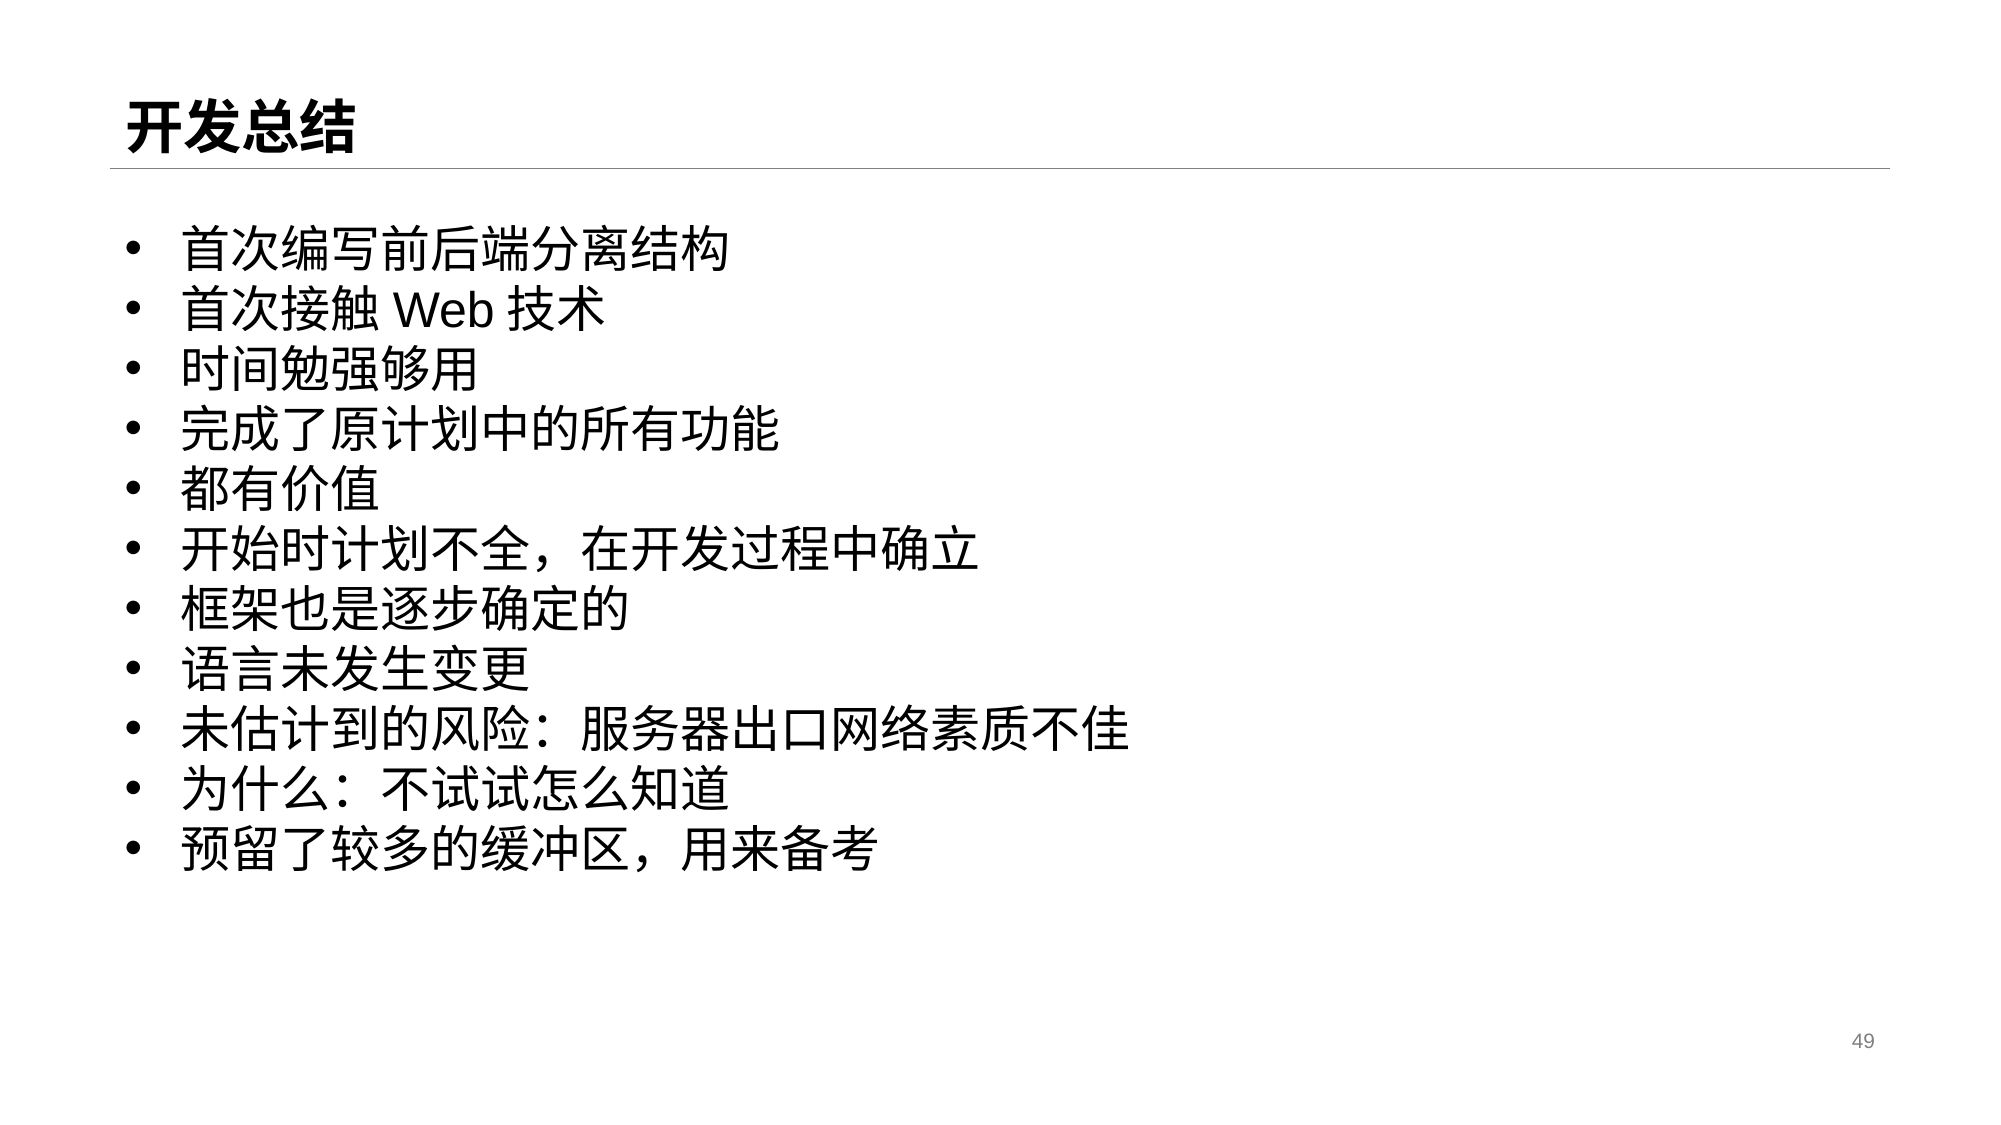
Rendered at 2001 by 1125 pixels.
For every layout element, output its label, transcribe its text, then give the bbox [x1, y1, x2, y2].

title 开发总结 [109, 0, 1890, 169]
slide_number 49 [1412, 1022, 1890, 1057]
text_box 首次编写前后端分离结构 首次接触Web技术 时间勉强够用 完成了原计划中的所有功能 都有价值 开始时计划不全，在开发过程中确立 框架也是逐步确定的 语言未发生变更 未估计到的风险：服务器出口网络素质不佳 为什么：不试试怎么知道 预留了较多的缓冲区，用来备考 [109, 209, 1890, 885]
